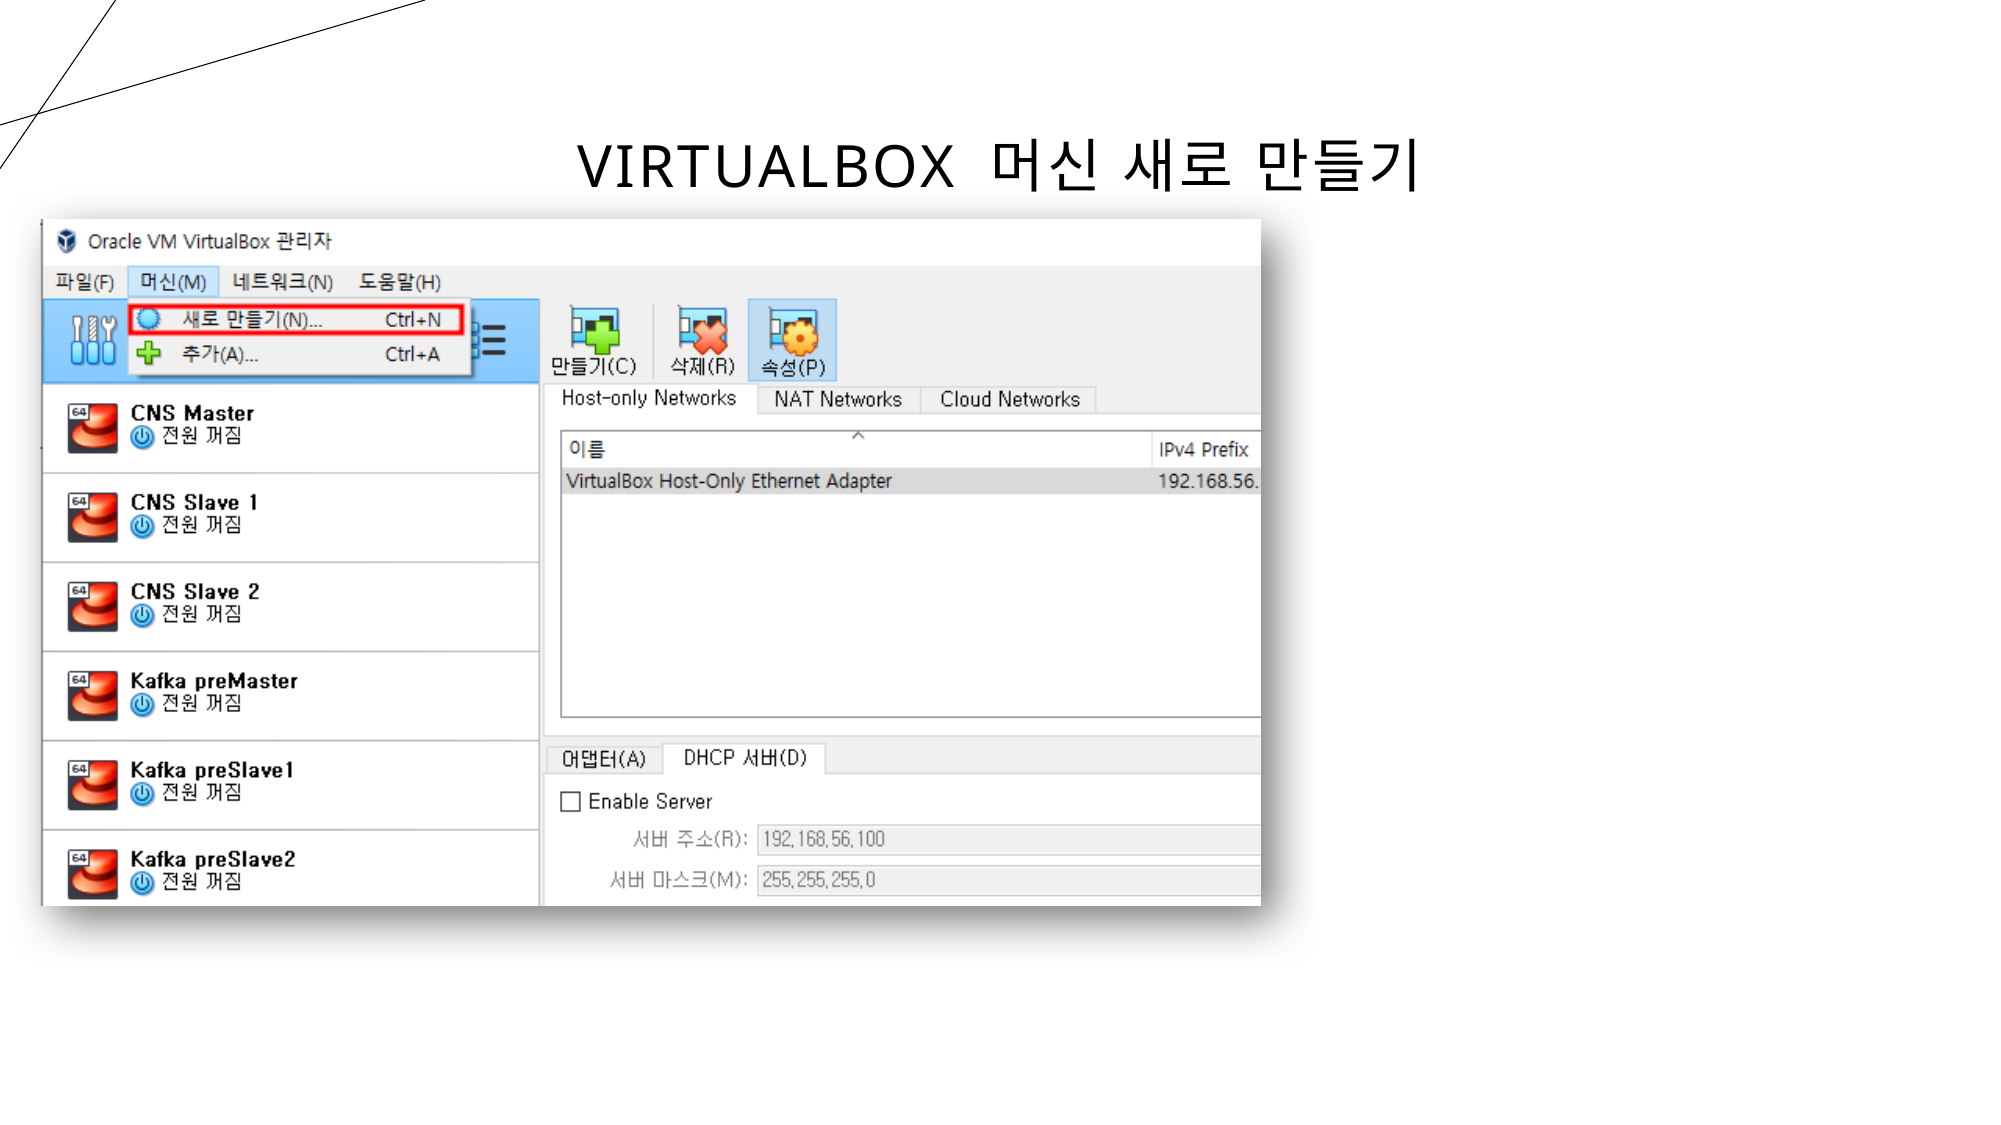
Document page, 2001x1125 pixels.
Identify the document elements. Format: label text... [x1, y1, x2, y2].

picture [40, 219, 1261, 906]
title virtualBox 머신 새로 만들기 [137, 59, 1863, 278]
